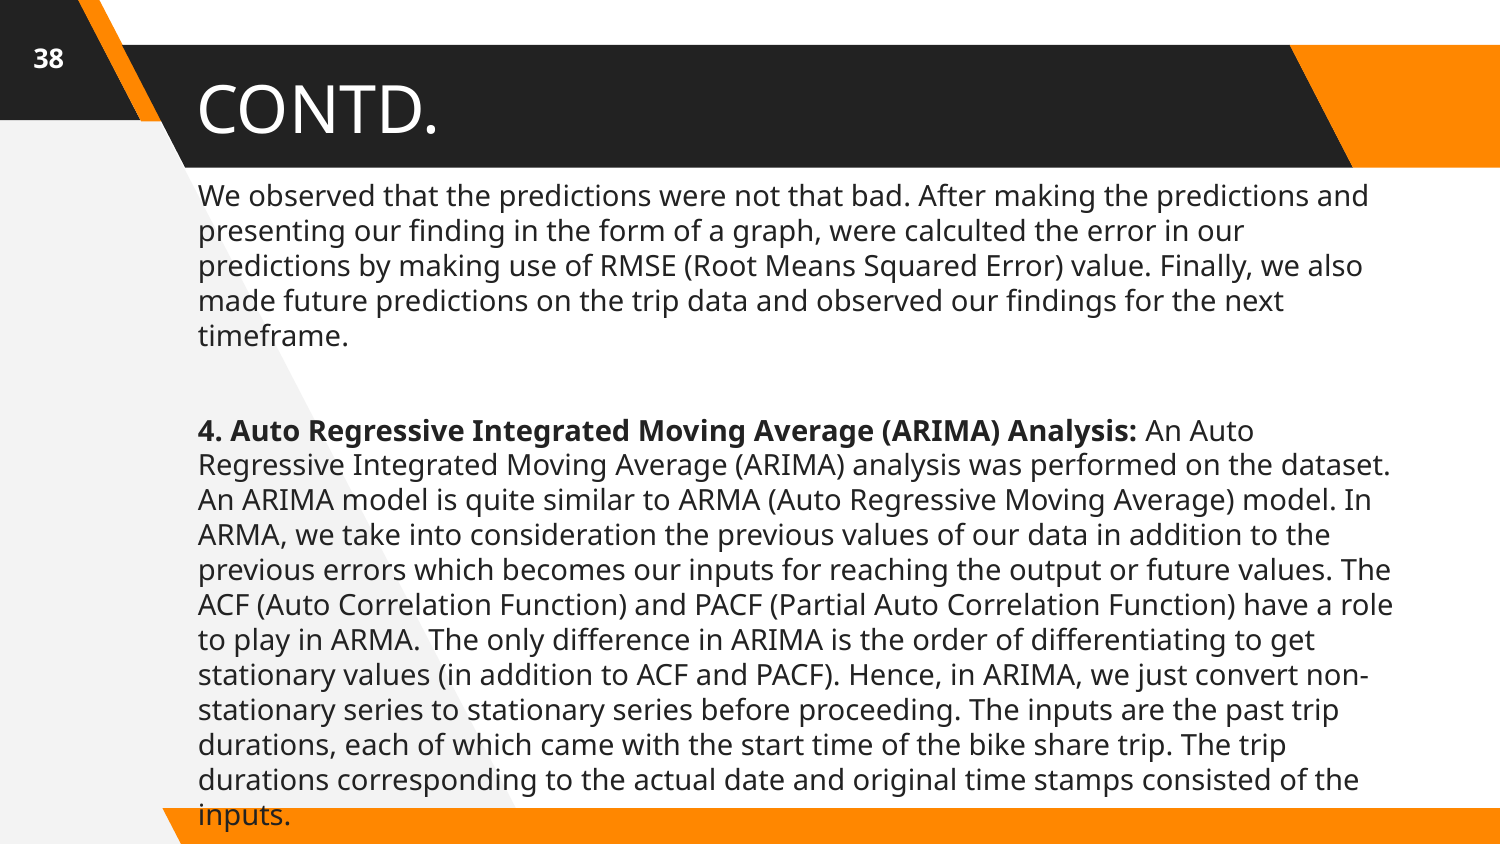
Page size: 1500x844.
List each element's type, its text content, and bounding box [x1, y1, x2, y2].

title CONTD. [181, 45, 1285, 169]
slide_number 38 [0, 0, 98, 121]
list We observed that the predictions were not that bad. After making the predictions and presenting our finding in the form of a graph, were calculted the error in our predictions by making use of RMSE (Root Means Squared Error) value. Finally, we also made future predictions on the trip data and observed our findings for the next timeframe. 4. Auto Regressive Integrated Moving Average (ARIMA) Analysis: An Auto Regressive Integrated Moving Average (ARIMA) analysis was performed on the dataset. An ARIMA model is quite similar to ARMA (Auto Regressive Moving Average) model. In ARMA, we take into consideration the previous values of our data in addition to the previous errors which becomes our inputs for reaching the output or future values. The ACF (Auto Correlation Function) and PACF (Partial Auto Correlation Function) have a role to play in ARMA. The only difference in ARIMA is the order of differentiating to get stationary values (in addition to ACF and PACF). Hence, in ARIMA, we just convert non-stationary series to stationary series before proceeding. The inputs are the past trip durations, each of which came with the start time of the bike share trip. The trip durations corresponding to the actual date and original time stamps consisted of the inputs. [183, 161, 1414, 800]
